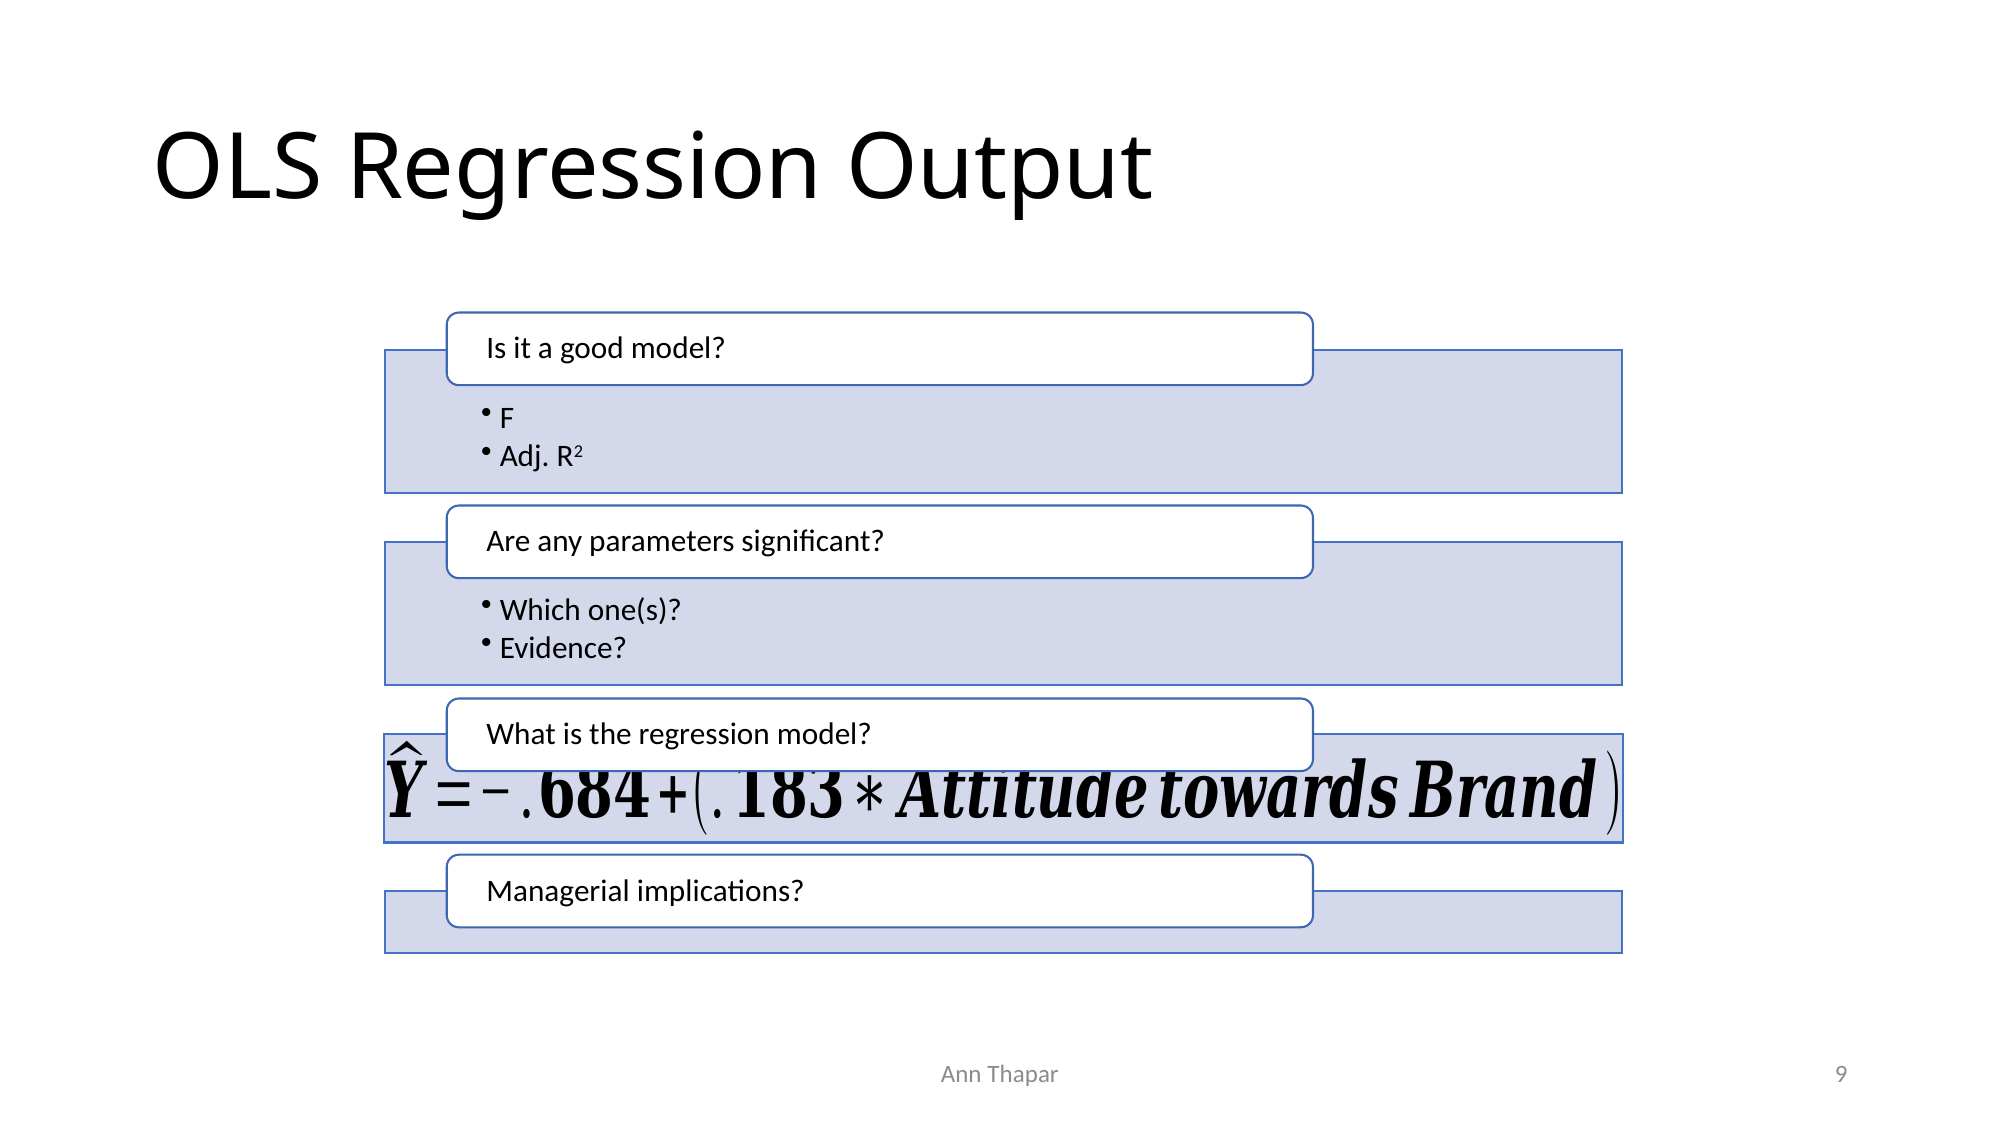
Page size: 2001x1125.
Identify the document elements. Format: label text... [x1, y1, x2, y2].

footer Ann Thapar [662, 1042, 1338, 1103]
title OLS Regression Output [137, 59, 1863, 278]
slide_number 9 [1412, 1042, 1863, 1103]
